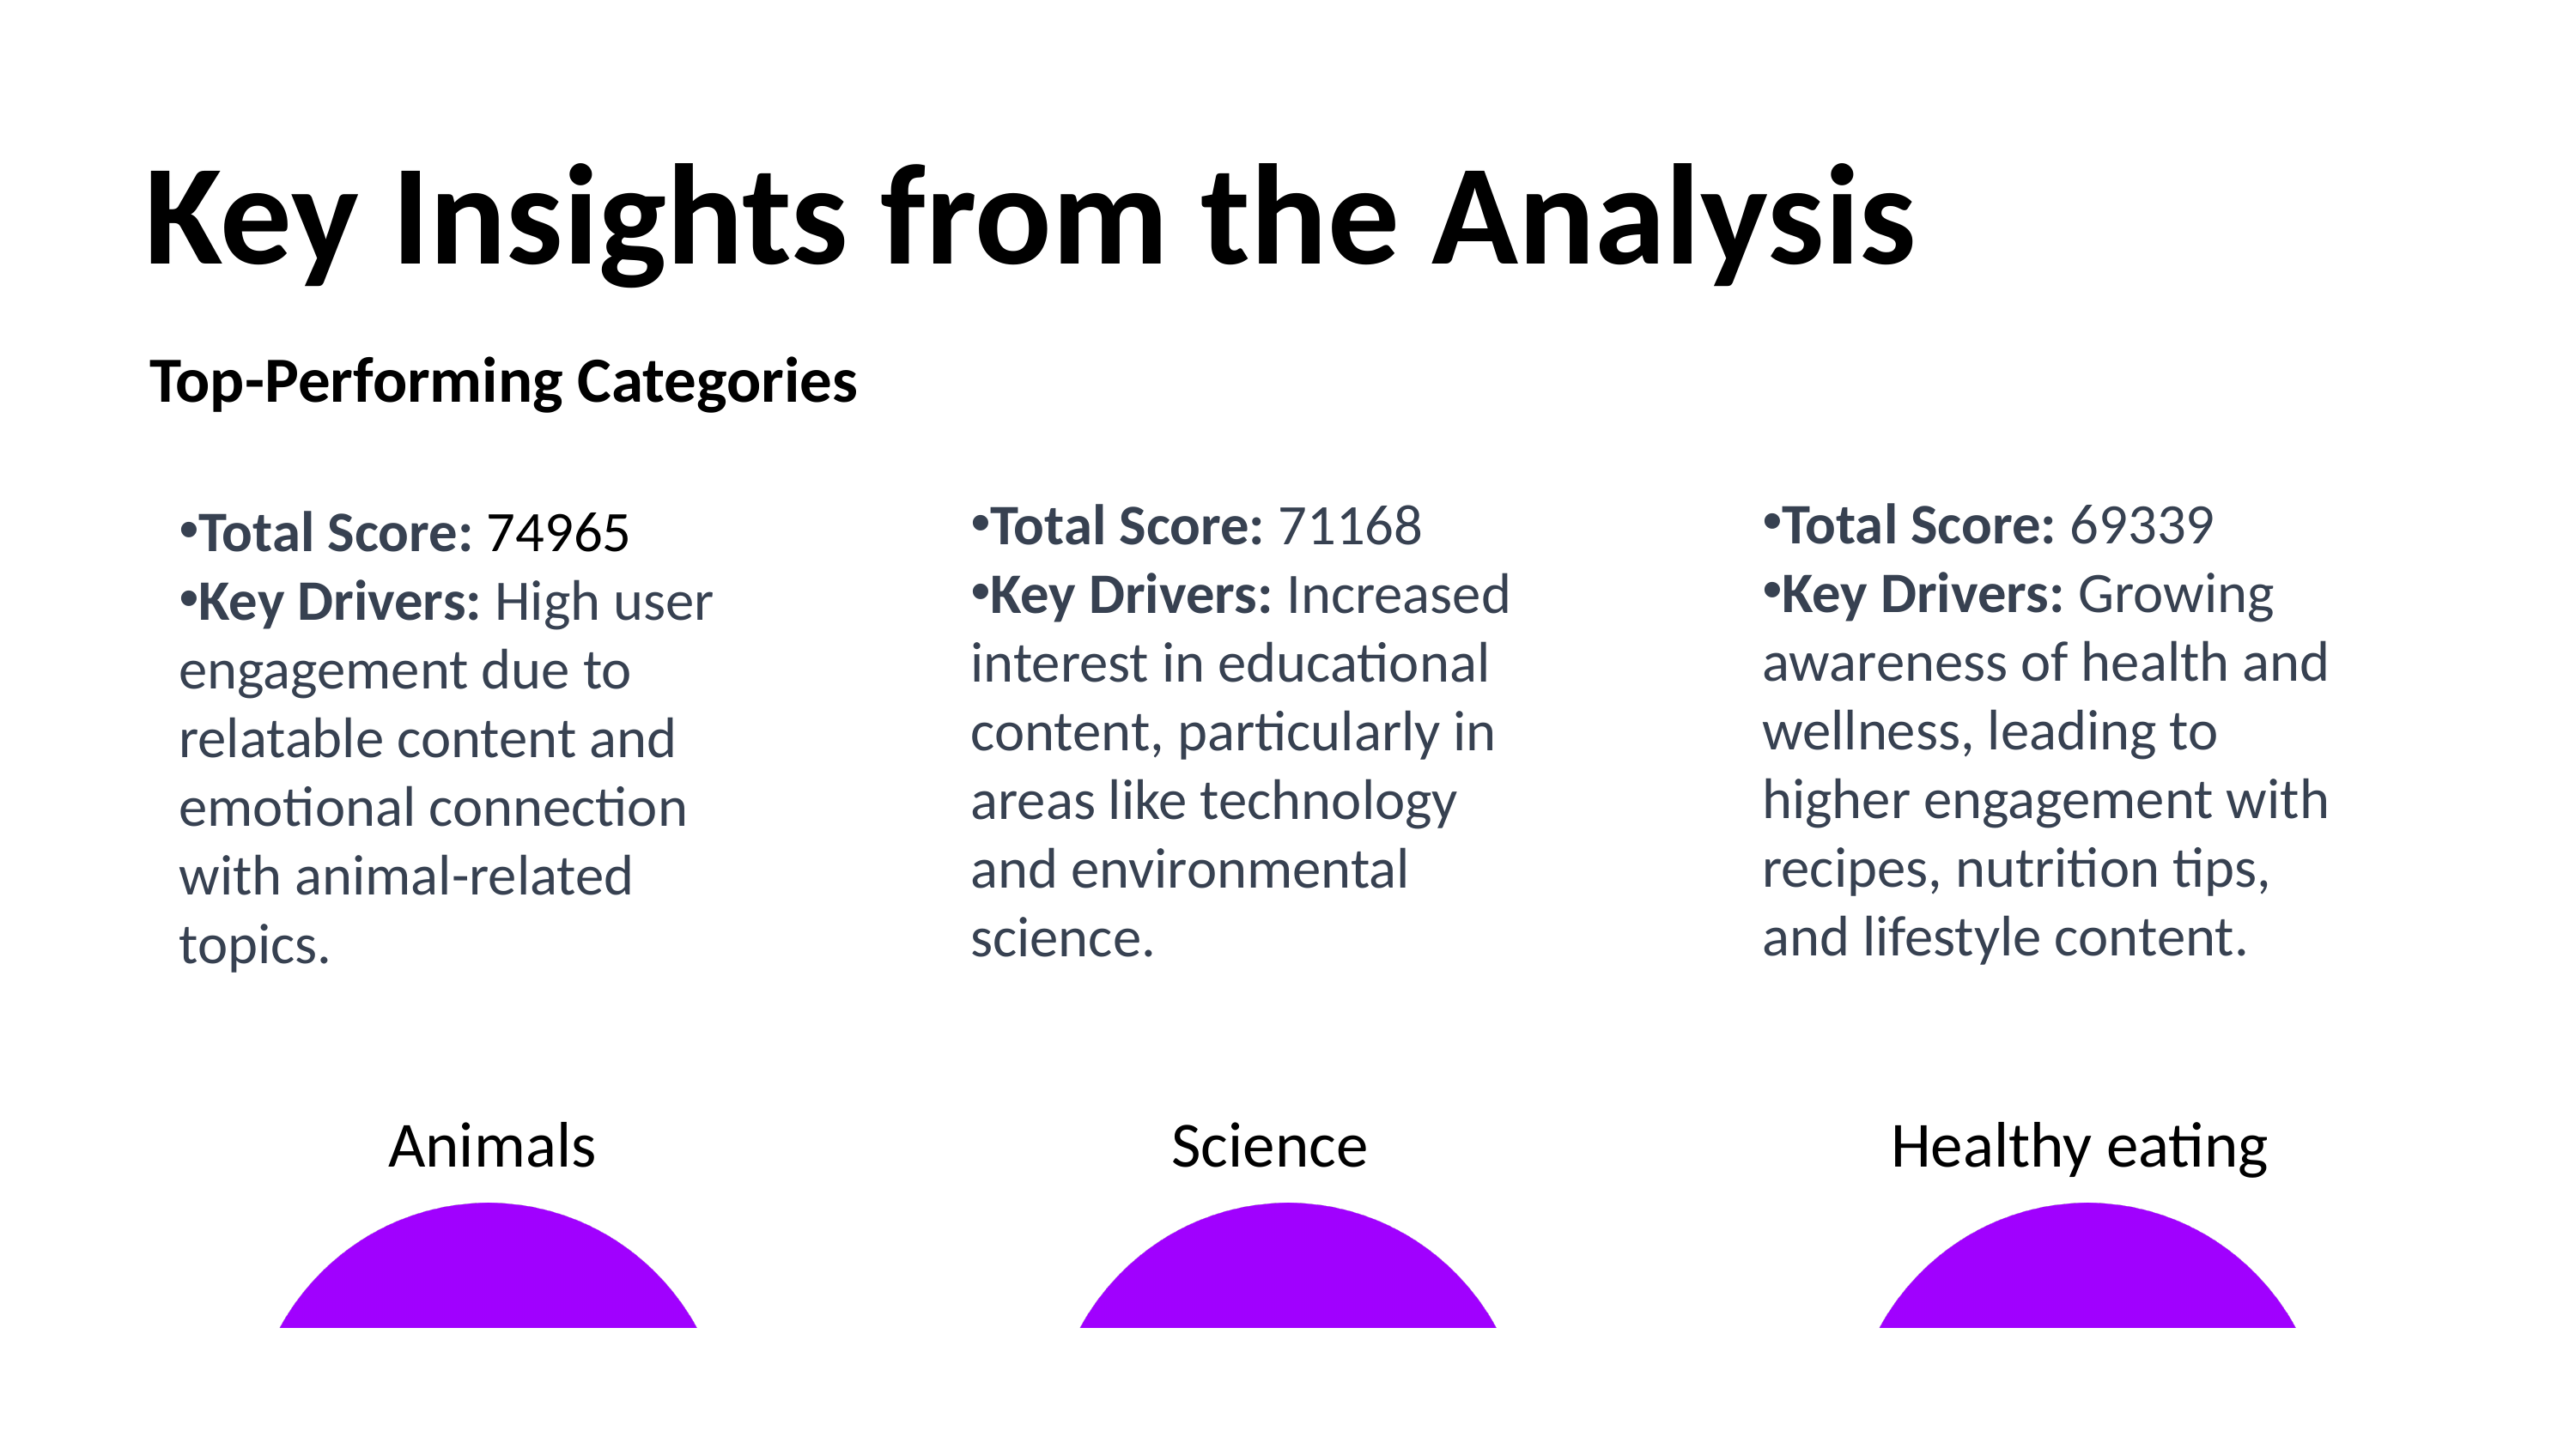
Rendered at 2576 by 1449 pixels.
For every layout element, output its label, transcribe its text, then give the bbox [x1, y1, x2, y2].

text_box Healthy eating [1878, 1096, 2297, 1186]
text_box Total Score: 74965 Key Drivers: High user engagement due to relatable content and emotional connection with animal-related topics. [166, 488, 751, 1021]
text_box Total Score: 71168 Key Drivers: Increased interest in educational content, particularly in areas like technology and environmental science. [957, 481, 1543, 1013]
picture [1878, 1203, 2298, 1328]
picture [278, 1203, 698, 1328]
picture [1078, 1203, 1498, 1328]
text_box Top-Performing Categories [137, 331, 913, 421]
text_box Science [1158, 1096, 1492, 1186]
text_box Animals [375, 1096, 751, 1186]
text_box Key Insights from the Analysis [144, 121, 2198, 294]
text_box Total Score: 69339 Key Drivers: Growing awareness of health and wellness, leading to higher engagement with recipes, nutrition tips, and lifestyle content. [1749, 480, 2361, 973]
